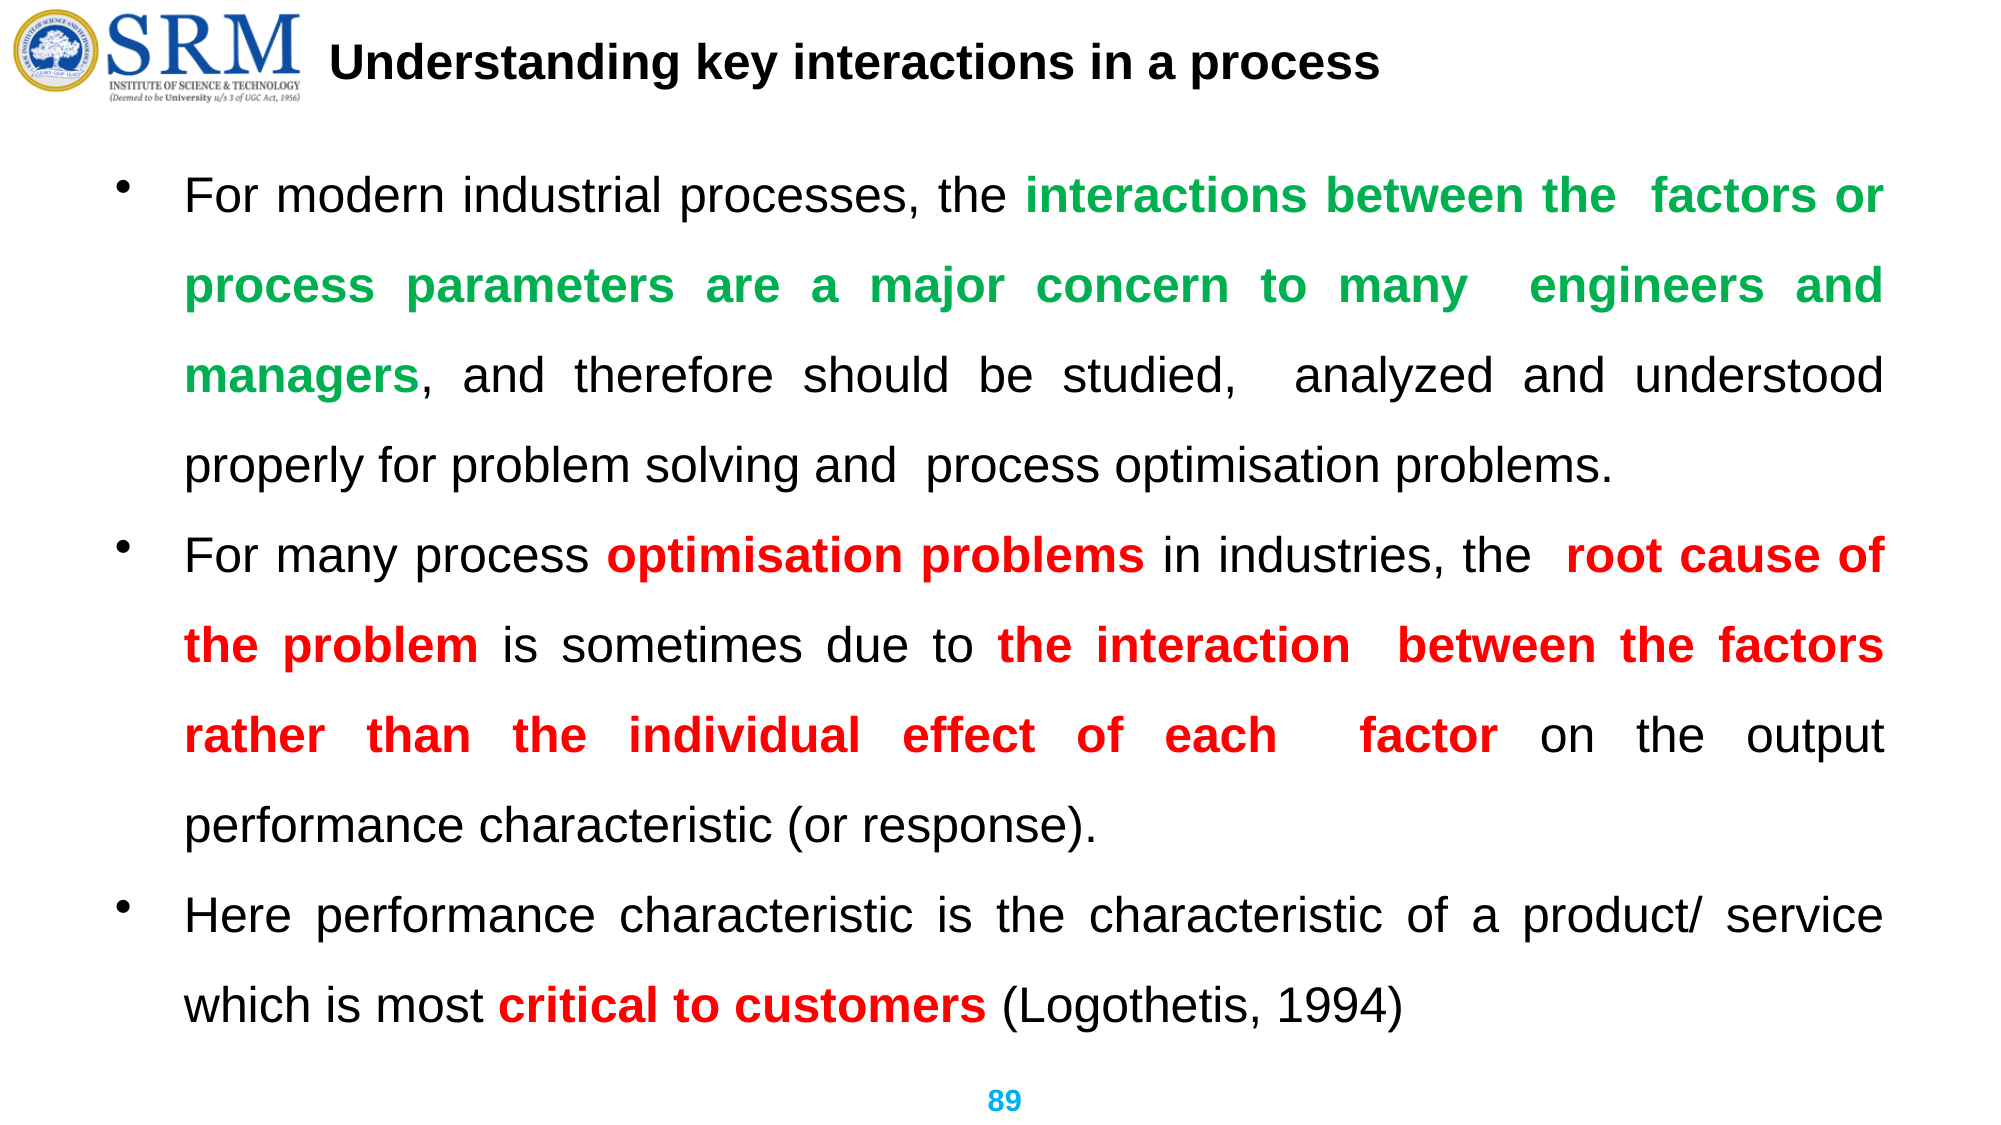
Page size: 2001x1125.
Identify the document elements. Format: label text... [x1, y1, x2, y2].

title Understanding key interactions in a process [313, 23, 1998, 95]
list For modern industrial processes, the interactions between the factors or process parameters are a major concern to many engineers and managers, and therefore should be studied, analyzed and understood properly for problem solving and process optimisation problems. For many process optimisation problems in industries, the root cause of the problem is sometimes due to the interaction between the factors rather than the individual effect of each factor on the output performance characteristic (or response). Here performance characteristic is the characteristic of a product/ service which is most critical to customers (Logothetis, 1994) [99, 125, 1900, 970]
slide_number 89 [924, 1072, 1085, 1125]
picture [1, 0, 309, 119]
